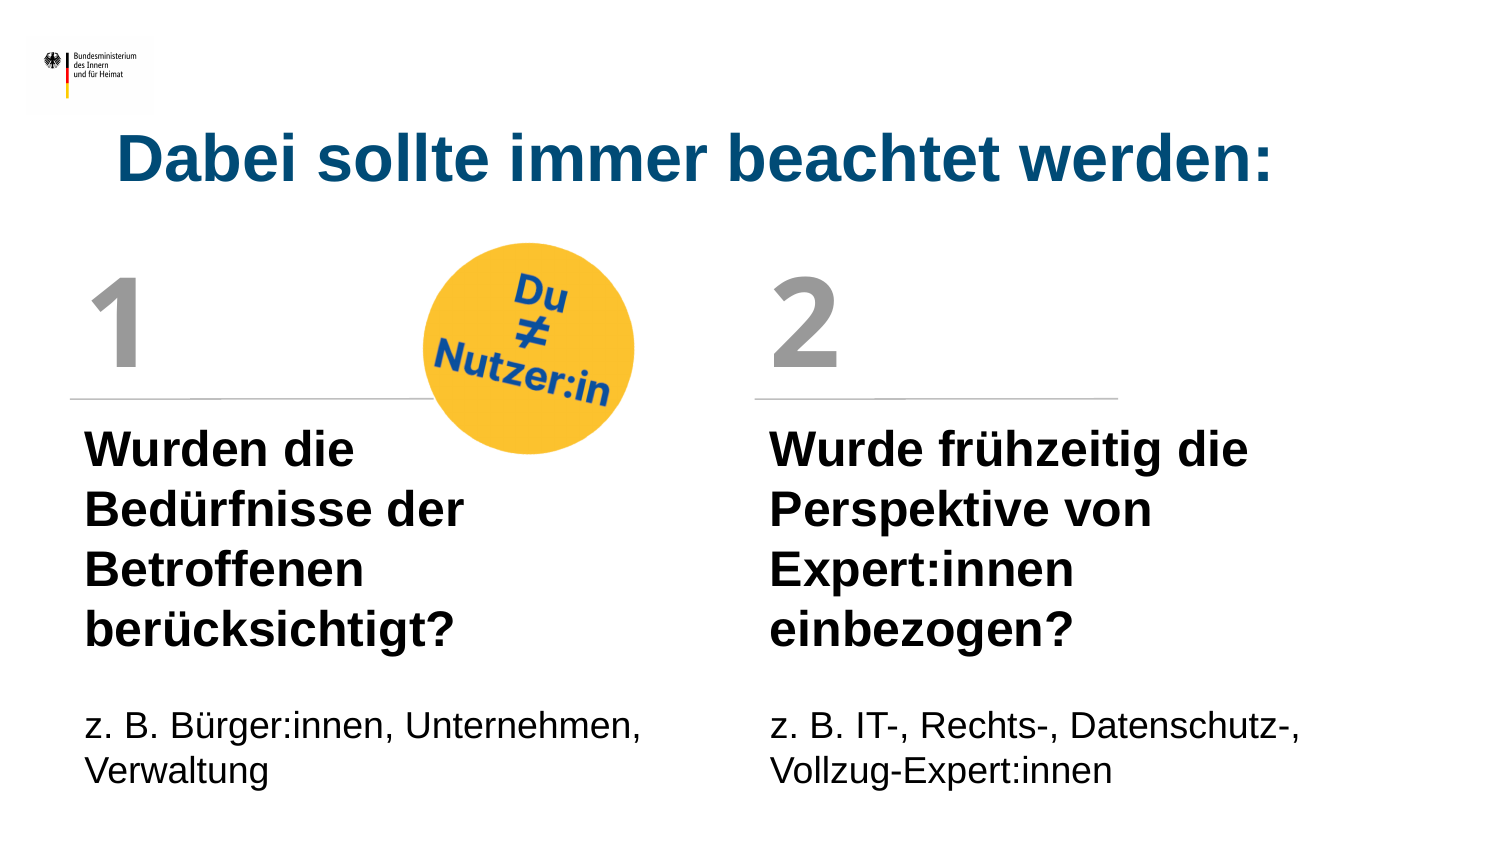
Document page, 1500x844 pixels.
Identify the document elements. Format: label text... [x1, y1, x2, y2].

list Dabei sollte immer beachtet werden: [101, 115, 1382, 606]
picture [26, 36, 154, 115]
picture [402, 222, 655, 475]
text_box Wurde frühzeitig die Perspektive von Expert:innen einbezogen? z. B. IT-, Rechts-, Datenschutz-, Vollzug-Expert:innen [754, 401, 1407, 807]
text_box Wurden die Bedürfnisse der Betroffenen berücksichtigt? z. B. Bürger:innen, Unternehmen, Verwaltung [69, 401, 667, 807]
text_box 2 [754, 234, 1205, 400]
text_box 1 [69, 234, 446, 398]
